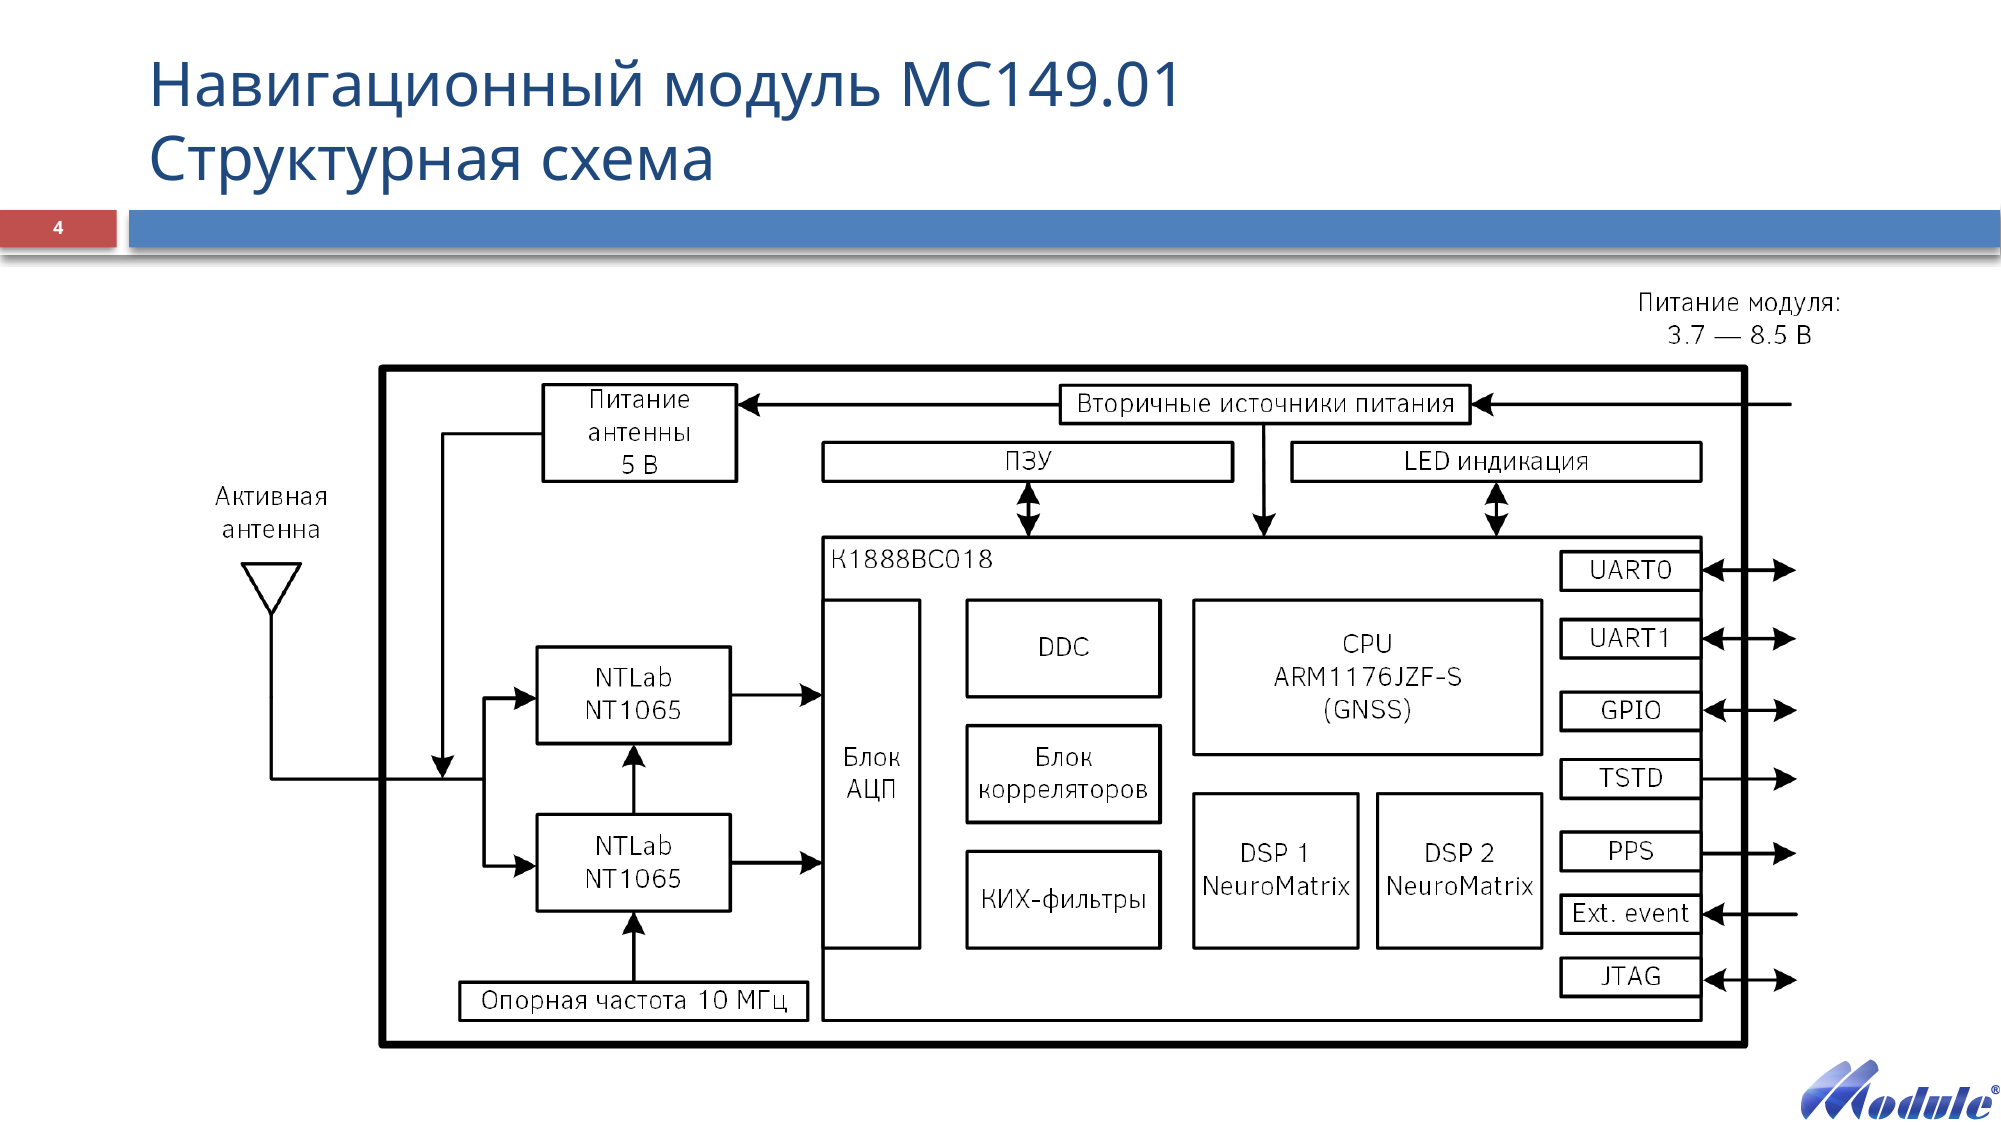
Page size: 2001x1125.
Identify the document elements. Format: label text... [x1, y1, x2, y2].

picture [1800, 1056, 2000, 1125]
slide_number 4 [0, 208, 117, 249]
picture [186, 274, 1866, 1050]
title Навигационный модуль МС149.01 Структурная схема [133, 37, 1918, 200]
